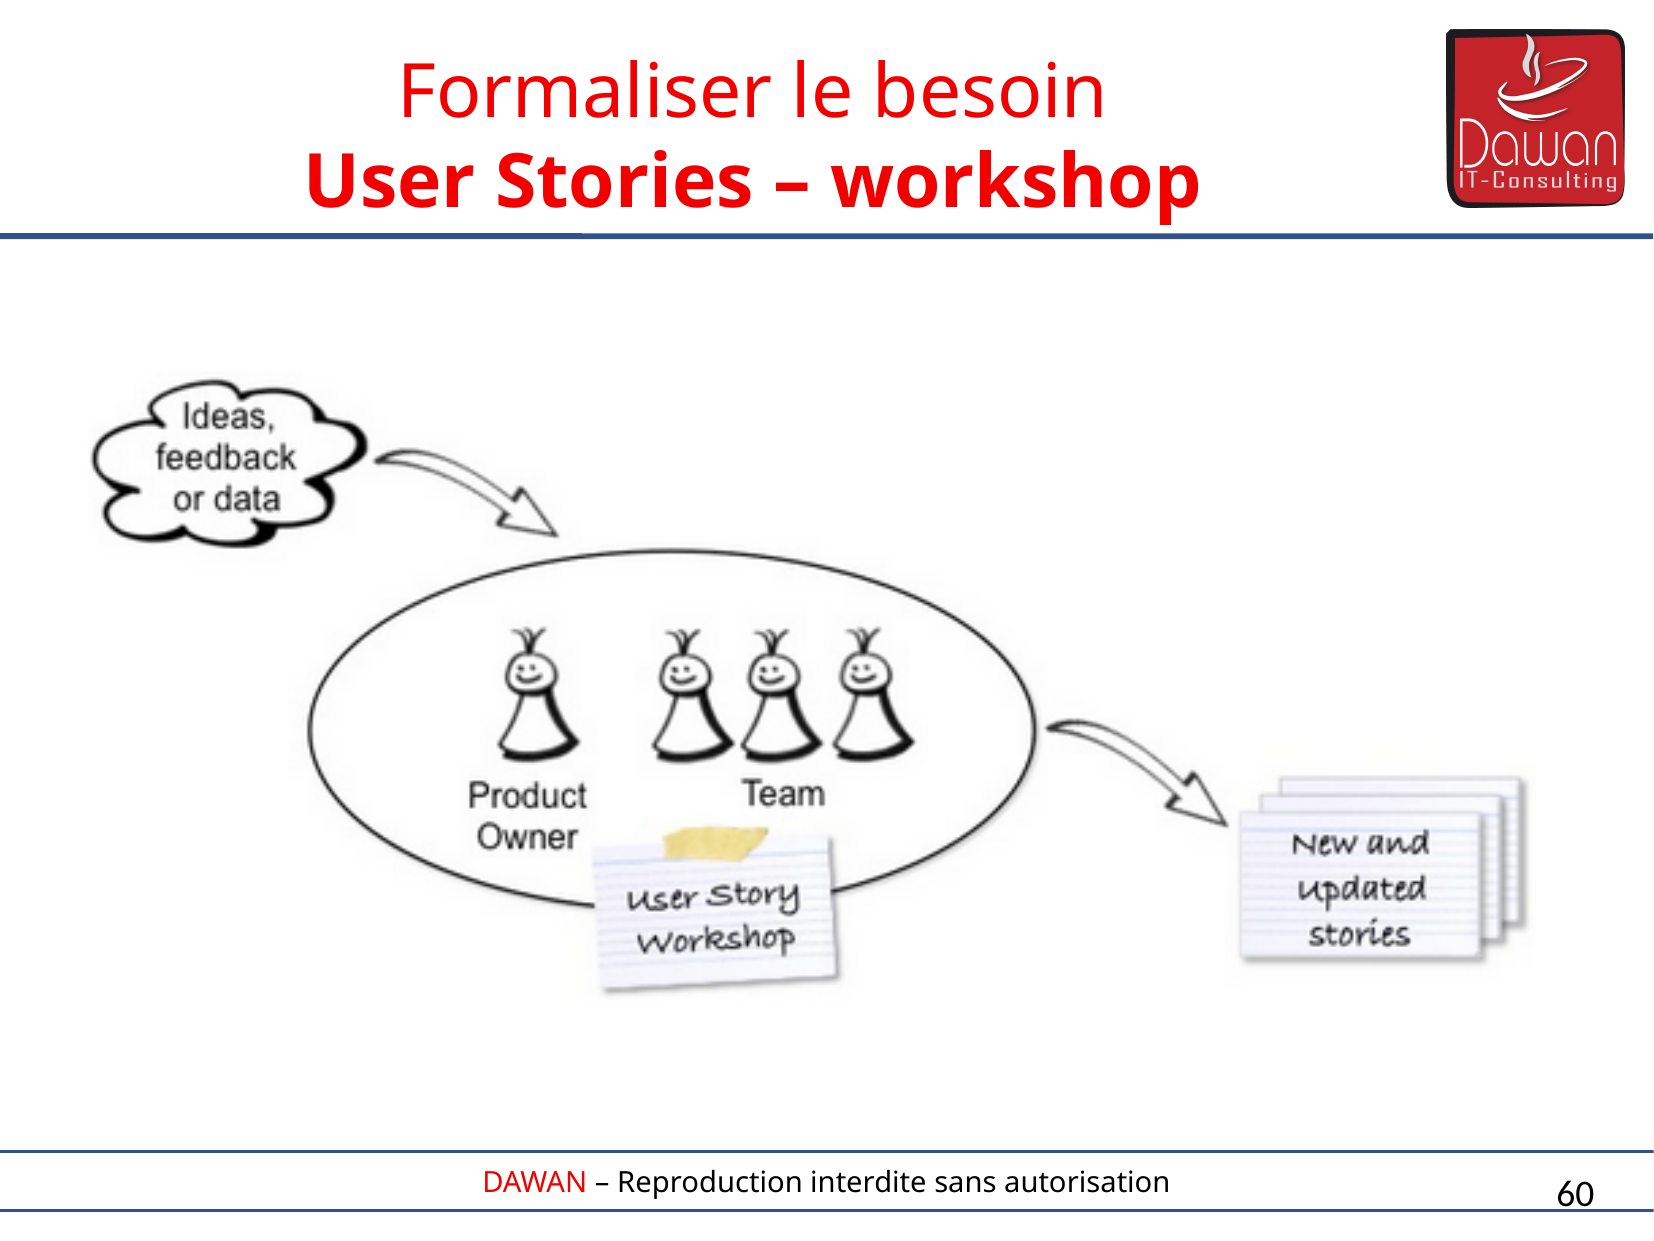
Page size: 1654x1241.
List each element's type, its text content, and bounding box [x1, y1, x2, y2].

text_box 60 [1535, 1169, 1595, 1233]
title Formaliser le besoin User Stories – workshop [59, 29, 1447, 237]
picture [1447, 29, 1625, 208]
picture [58, 343, 1595, 1032]
